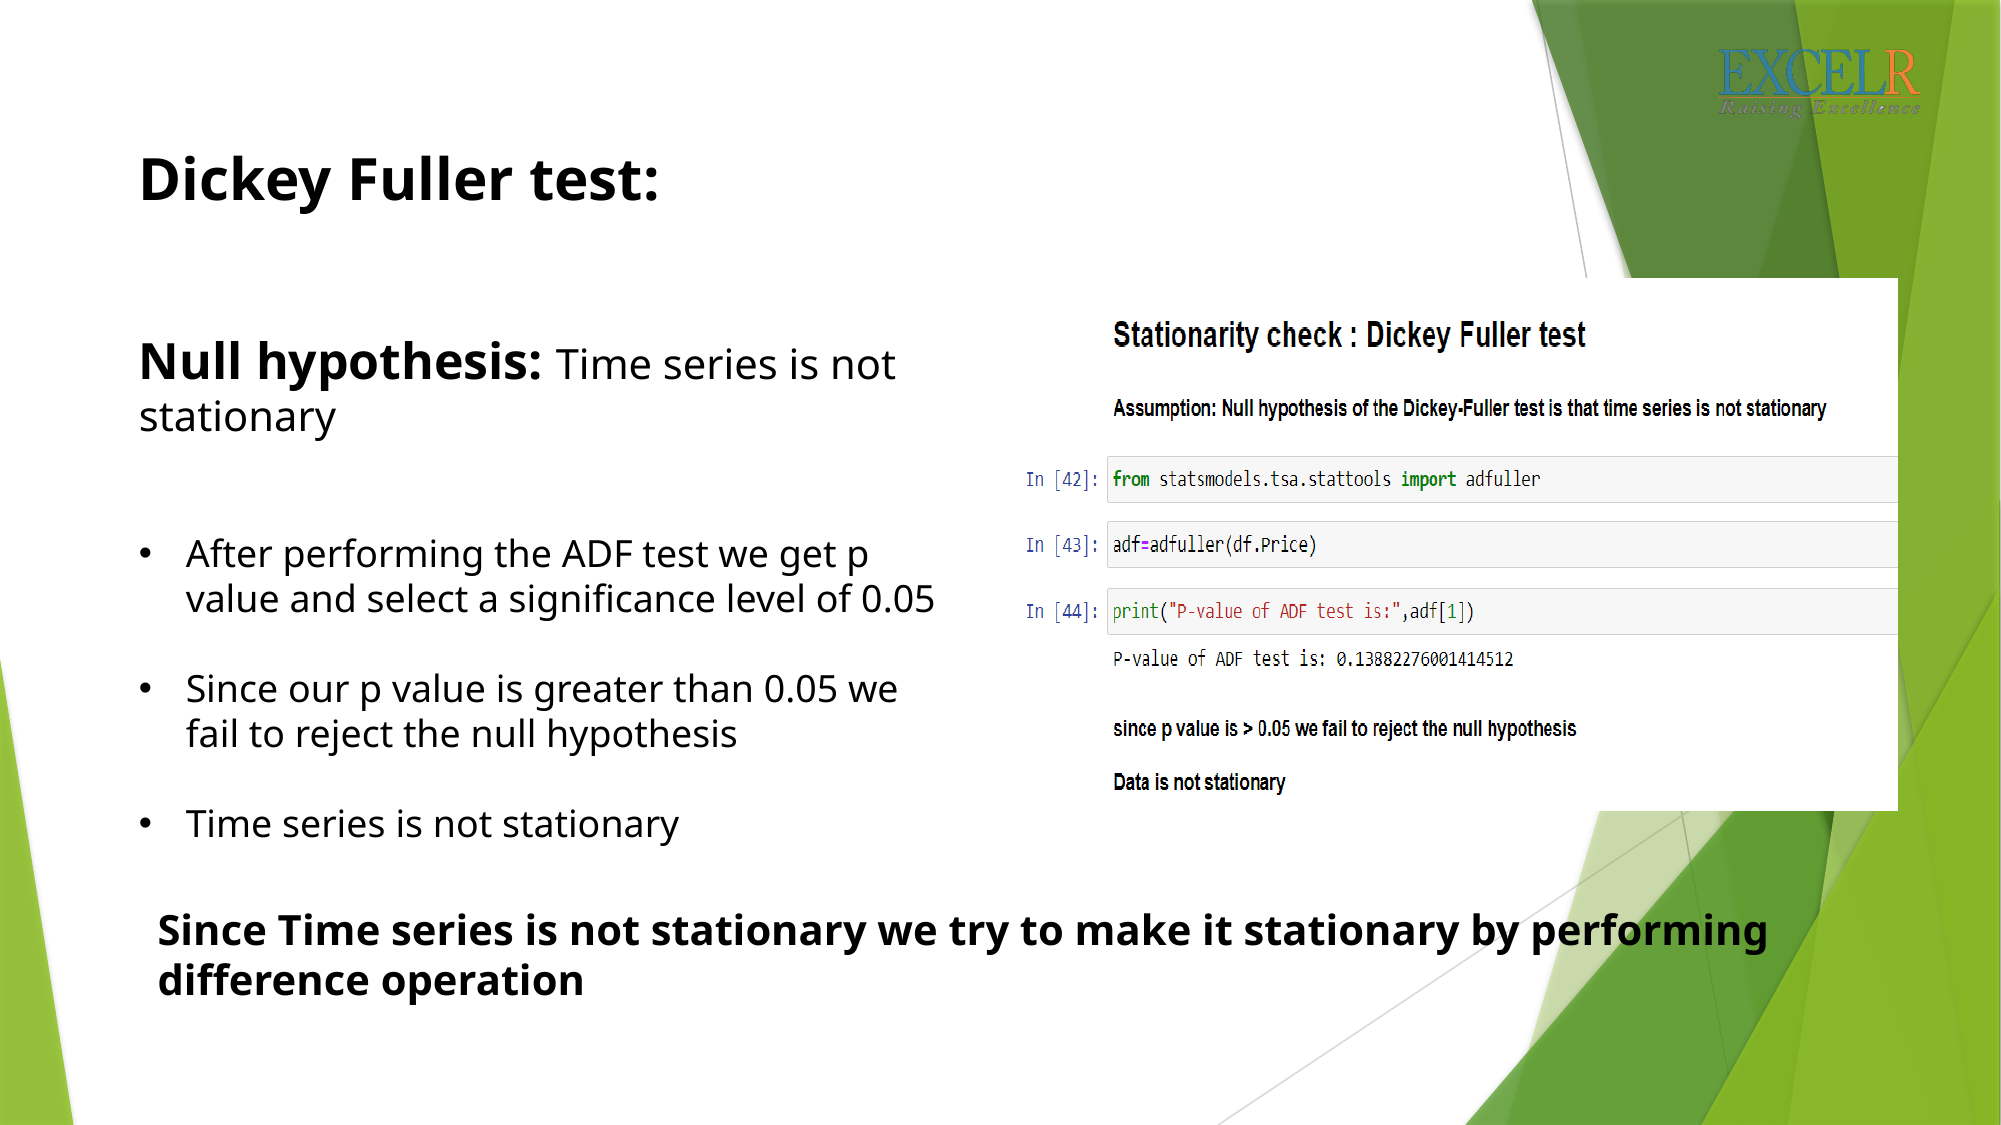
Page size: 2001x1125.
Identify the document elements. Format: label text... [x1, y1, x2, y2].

text_box Since Time series is not stationary we try to make it stationary by performing difference operation [142, 896, 1808, 1012]
text_box Dickey Fuller test: [124, 135, 702, 220]
picture [1719, 49, 1920, 119]
text_box Null hypothesis: Time series is not stationary After performing the ADF test we get p value and select a significance level of 0.05 Since our p value is greater than 0.05 we fail to reject the null hypothesis Time series is not stationary [124, 322, 954, 853]
picture [999, 277, 1898, 812]
